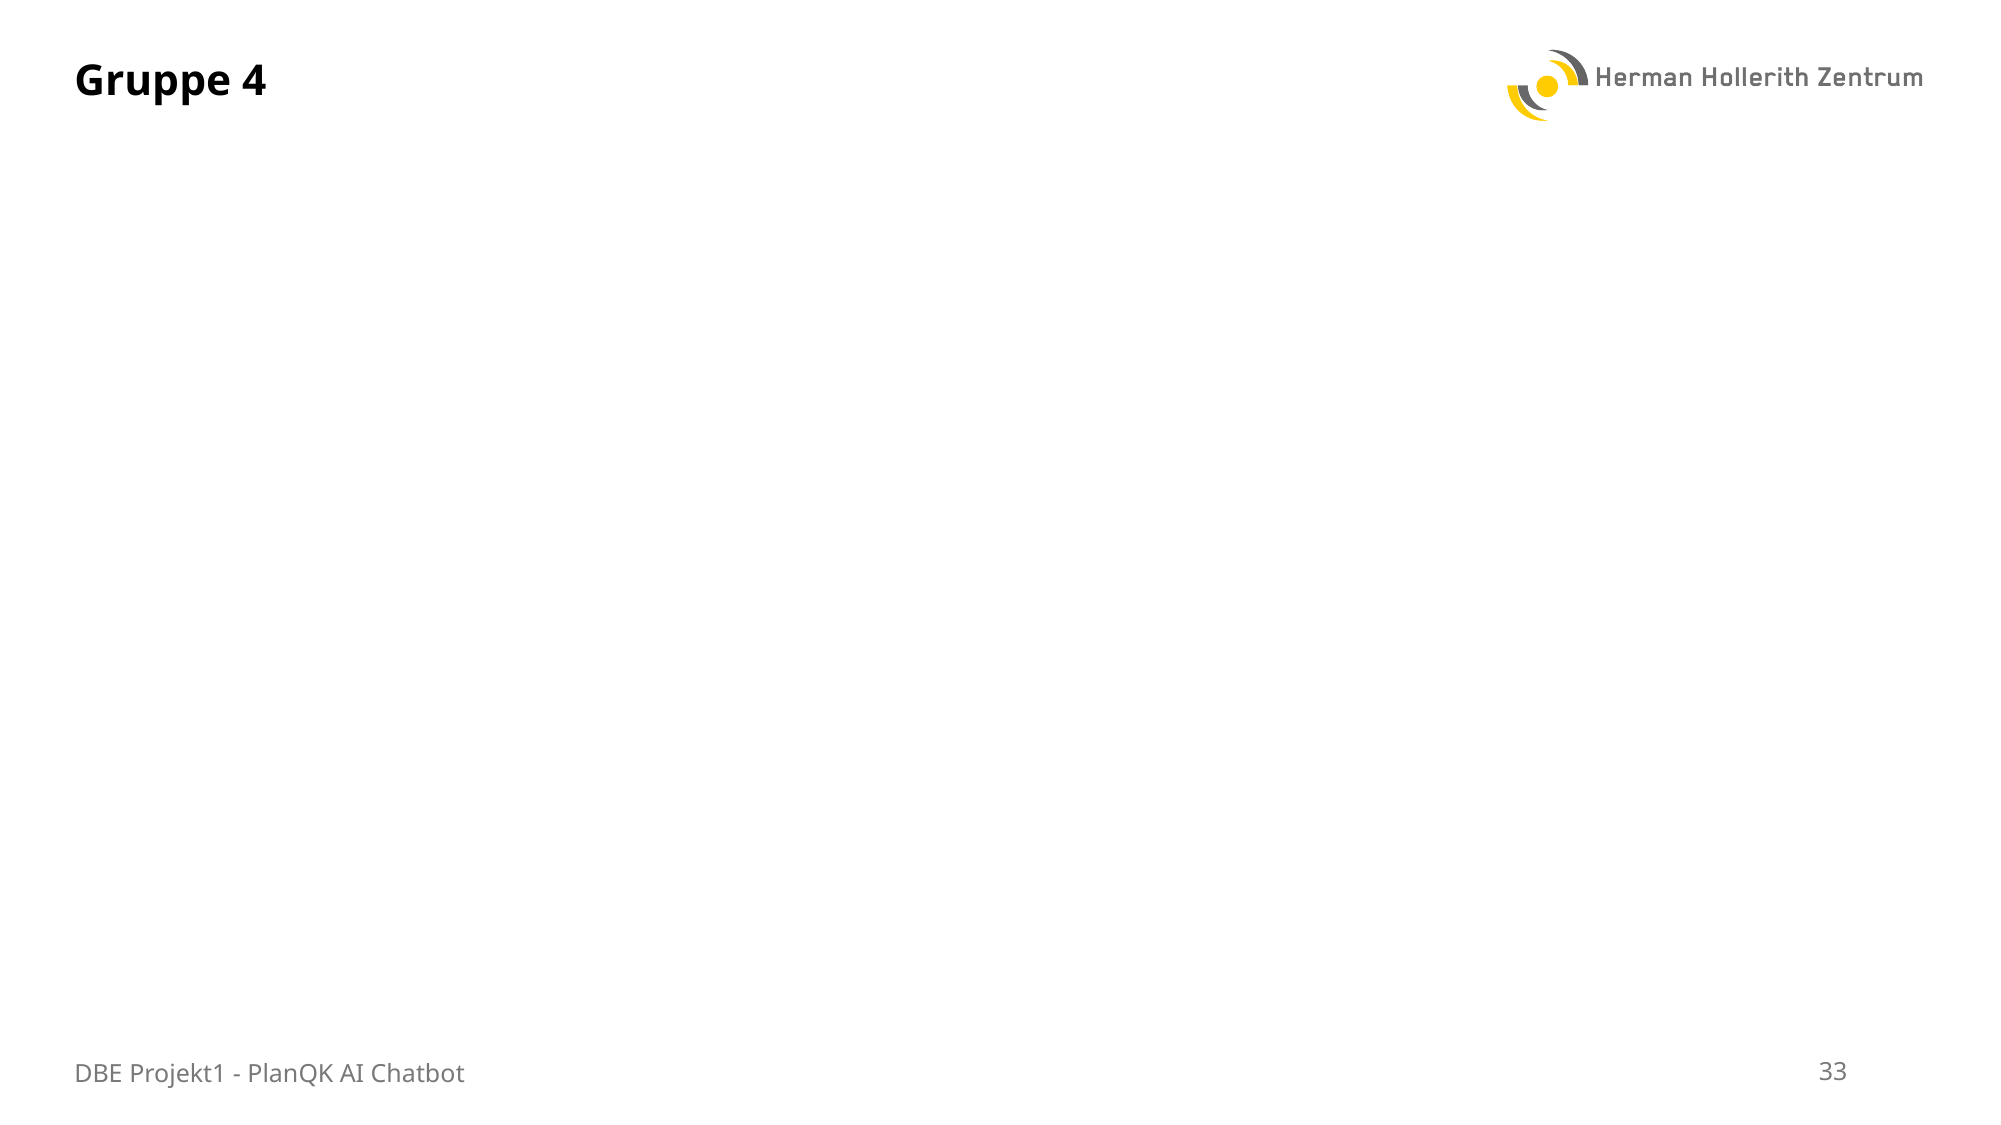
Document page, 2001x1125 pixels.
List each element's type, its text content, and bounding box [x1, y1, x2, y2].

footer DBE Projekt1 - PlanQK AI Chatbot [59, 1042, 735, 1103]
picture [1507, 49, 1926, 121]
title Gruppe 4 [59, 50, 1352, 112]
slide_number 33 [1412, 1042, 1863, 1103]
